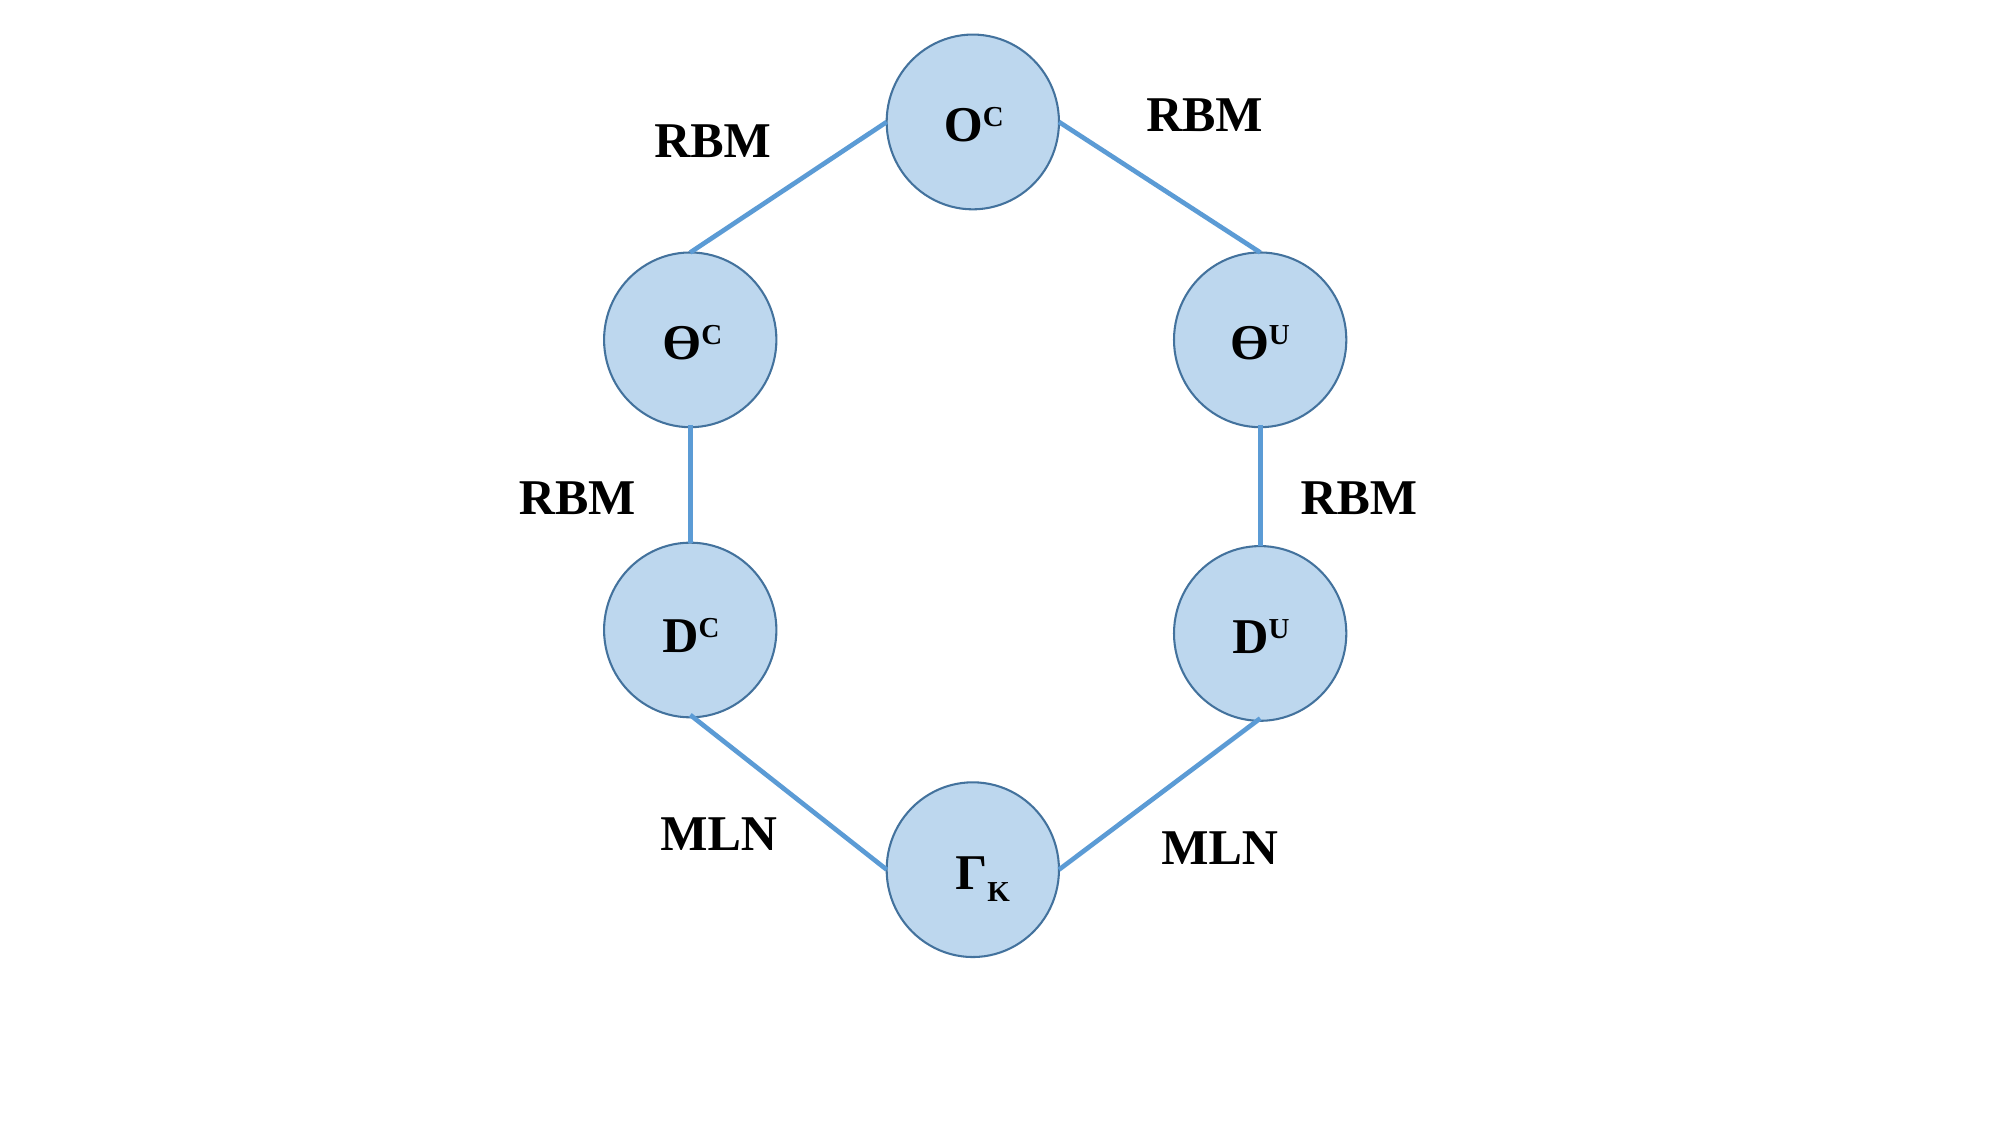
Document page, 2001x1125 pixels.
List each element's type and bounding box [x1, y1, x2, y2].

text_box [504, 34, 1486, 957]
